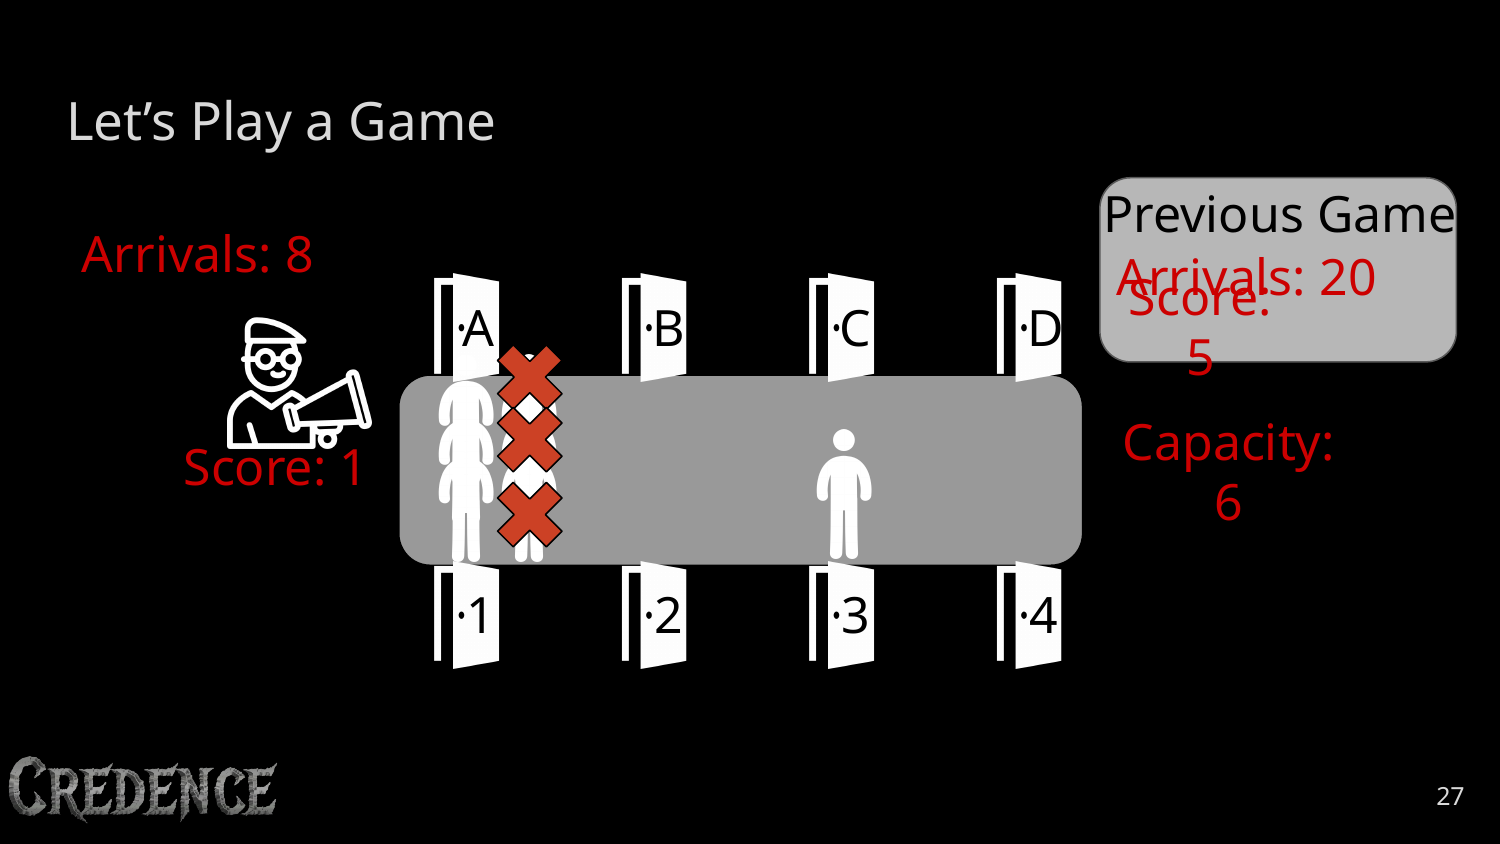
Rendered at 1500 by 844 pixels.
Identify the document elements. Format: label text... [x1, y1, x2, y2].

title Let’s Play a Game [51, 72, 1449, 167]
text_box Score: 1 [157, 436, 395, 494]
picture [599, 560, 708, 669]
text_box Previous Game [1084, 183, 1476, 241]
picture [787, 560, 896, 669]
picture [778, 429, 909, 559]
text_box Arrivals: 8 [60, 224, 335, 282]
text_box [598, 375, 1083, 566]
text_box [1113, 177, 1443, 183]
text_box [538, 344, 555, 353]
picture [787, 273, 896, 382]
picture [974, 273, 1083, 382]
picture [599, 273, 708, 382]
picture [0, 732, 284, 844]
picture [401, 273, 594, 669]
slide_number ‹#› [1389, 764, 1480, 830]
text_box Score: 5 [1099, 296, 1302, 354]
picture [227, 310, 373, 456]
text_box Arrivals: 20 [1100, 246, 1393, 304]
picture [974, 560, 1083, 669]
text_box [1099, 241, 1457, 362]
text_box Capacity: 6 [1087, 441, 1371, 499]
